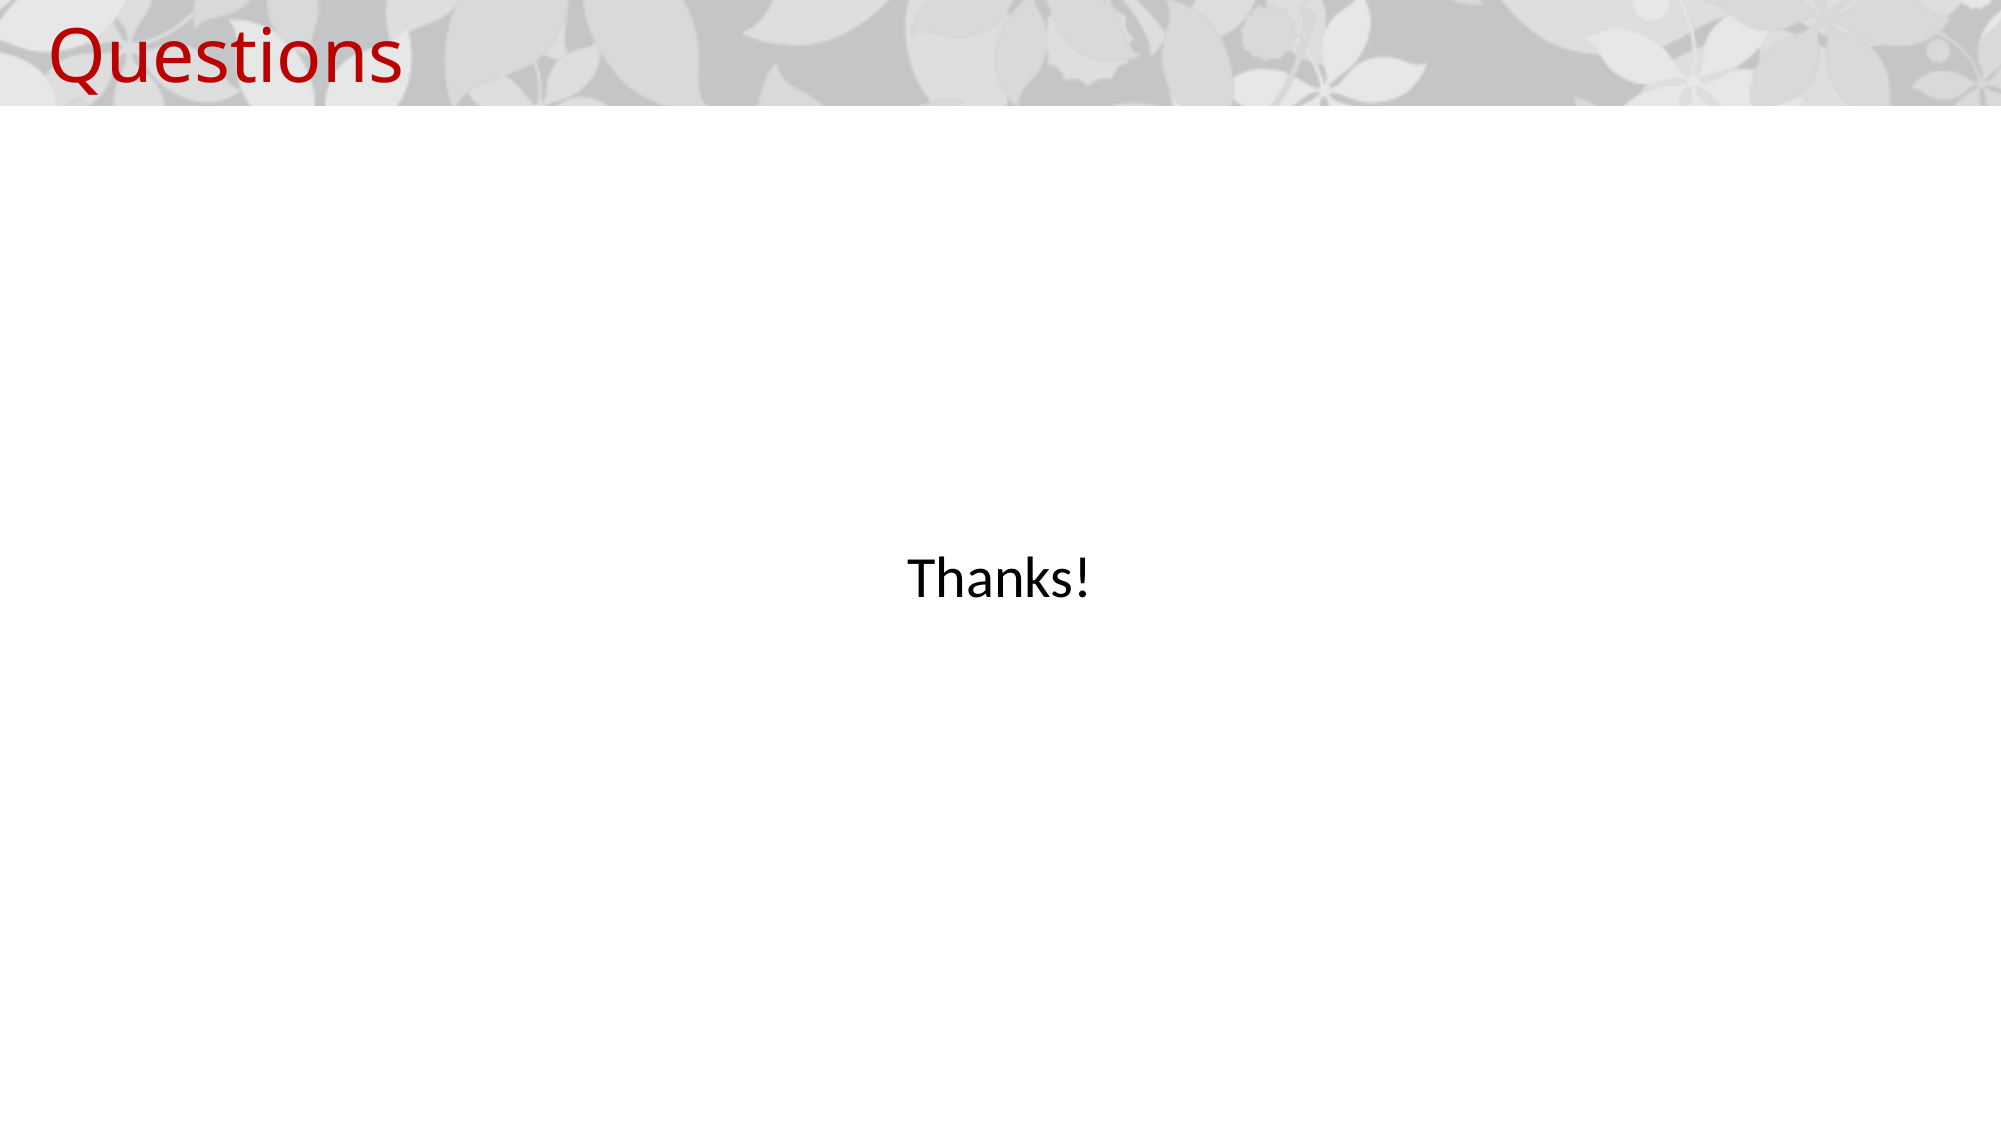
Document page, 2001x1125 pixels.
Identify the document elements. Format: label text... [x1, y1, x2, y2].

text_box Thanks! [657, 532, 1343, 617]
picture [0, 0, 2000, 106]
